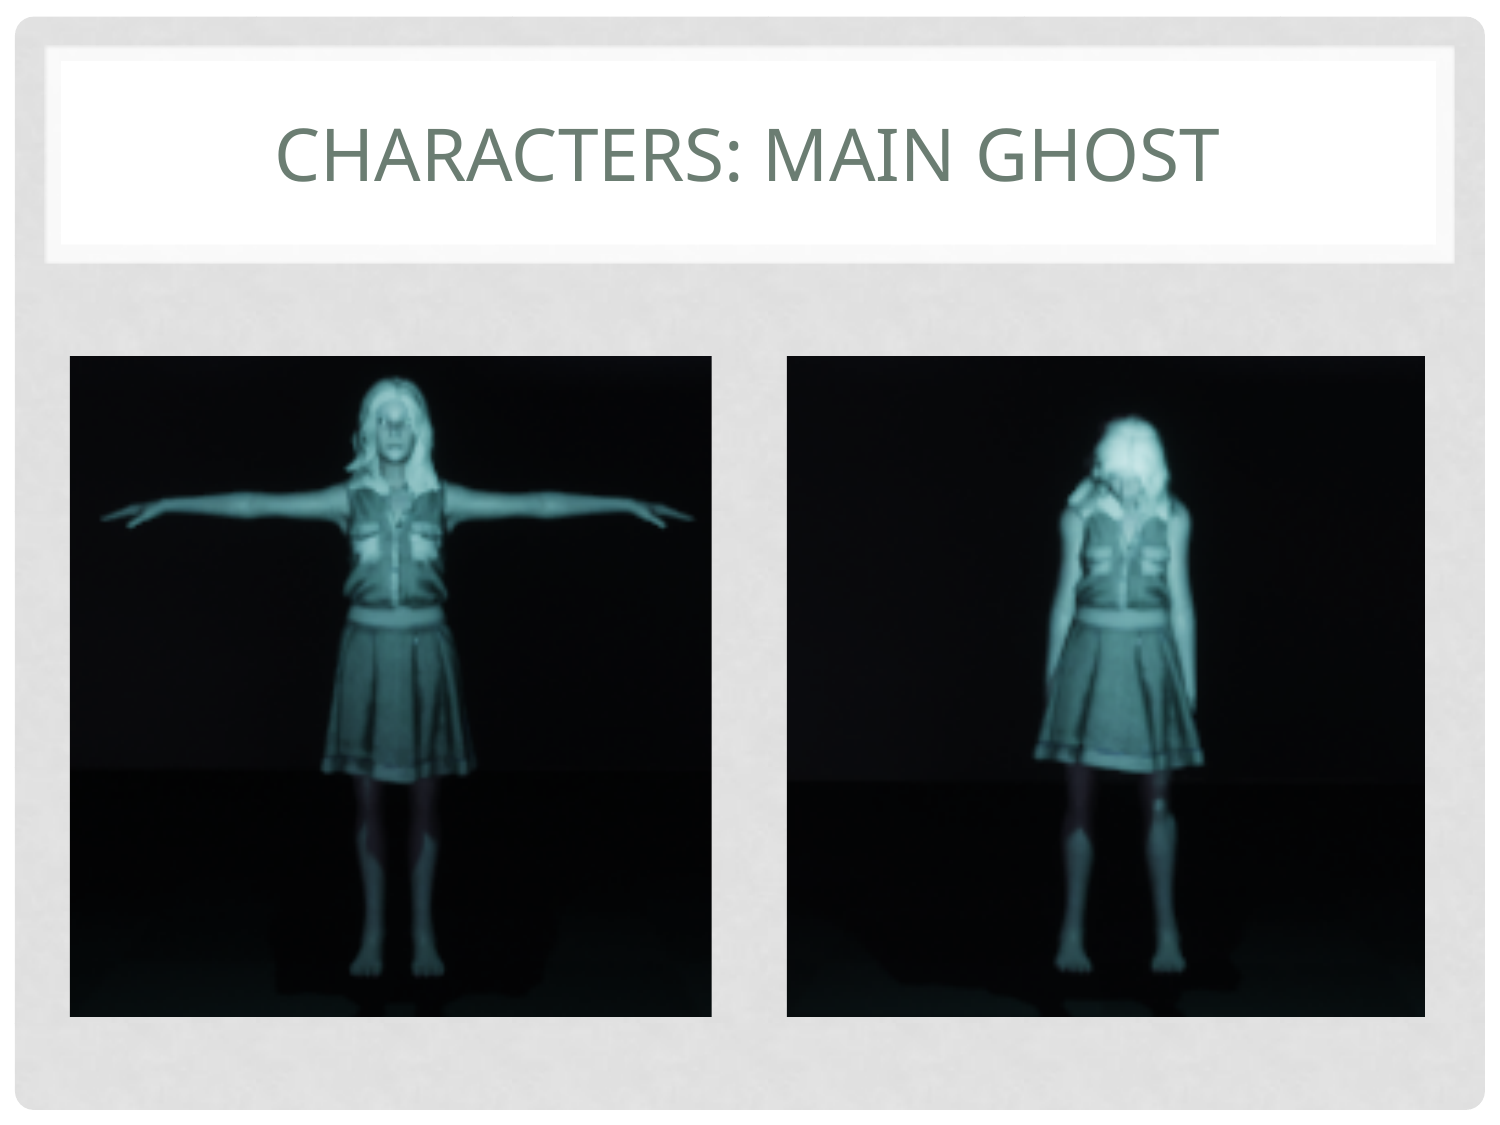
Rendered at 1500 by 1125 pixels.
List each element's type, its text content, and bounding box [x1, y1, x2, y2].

picture [786, 356, 1426, 1017]
title Characters: Main Ghost [69, 66, 1425, 238]
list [69, 356, 712, 1017]
